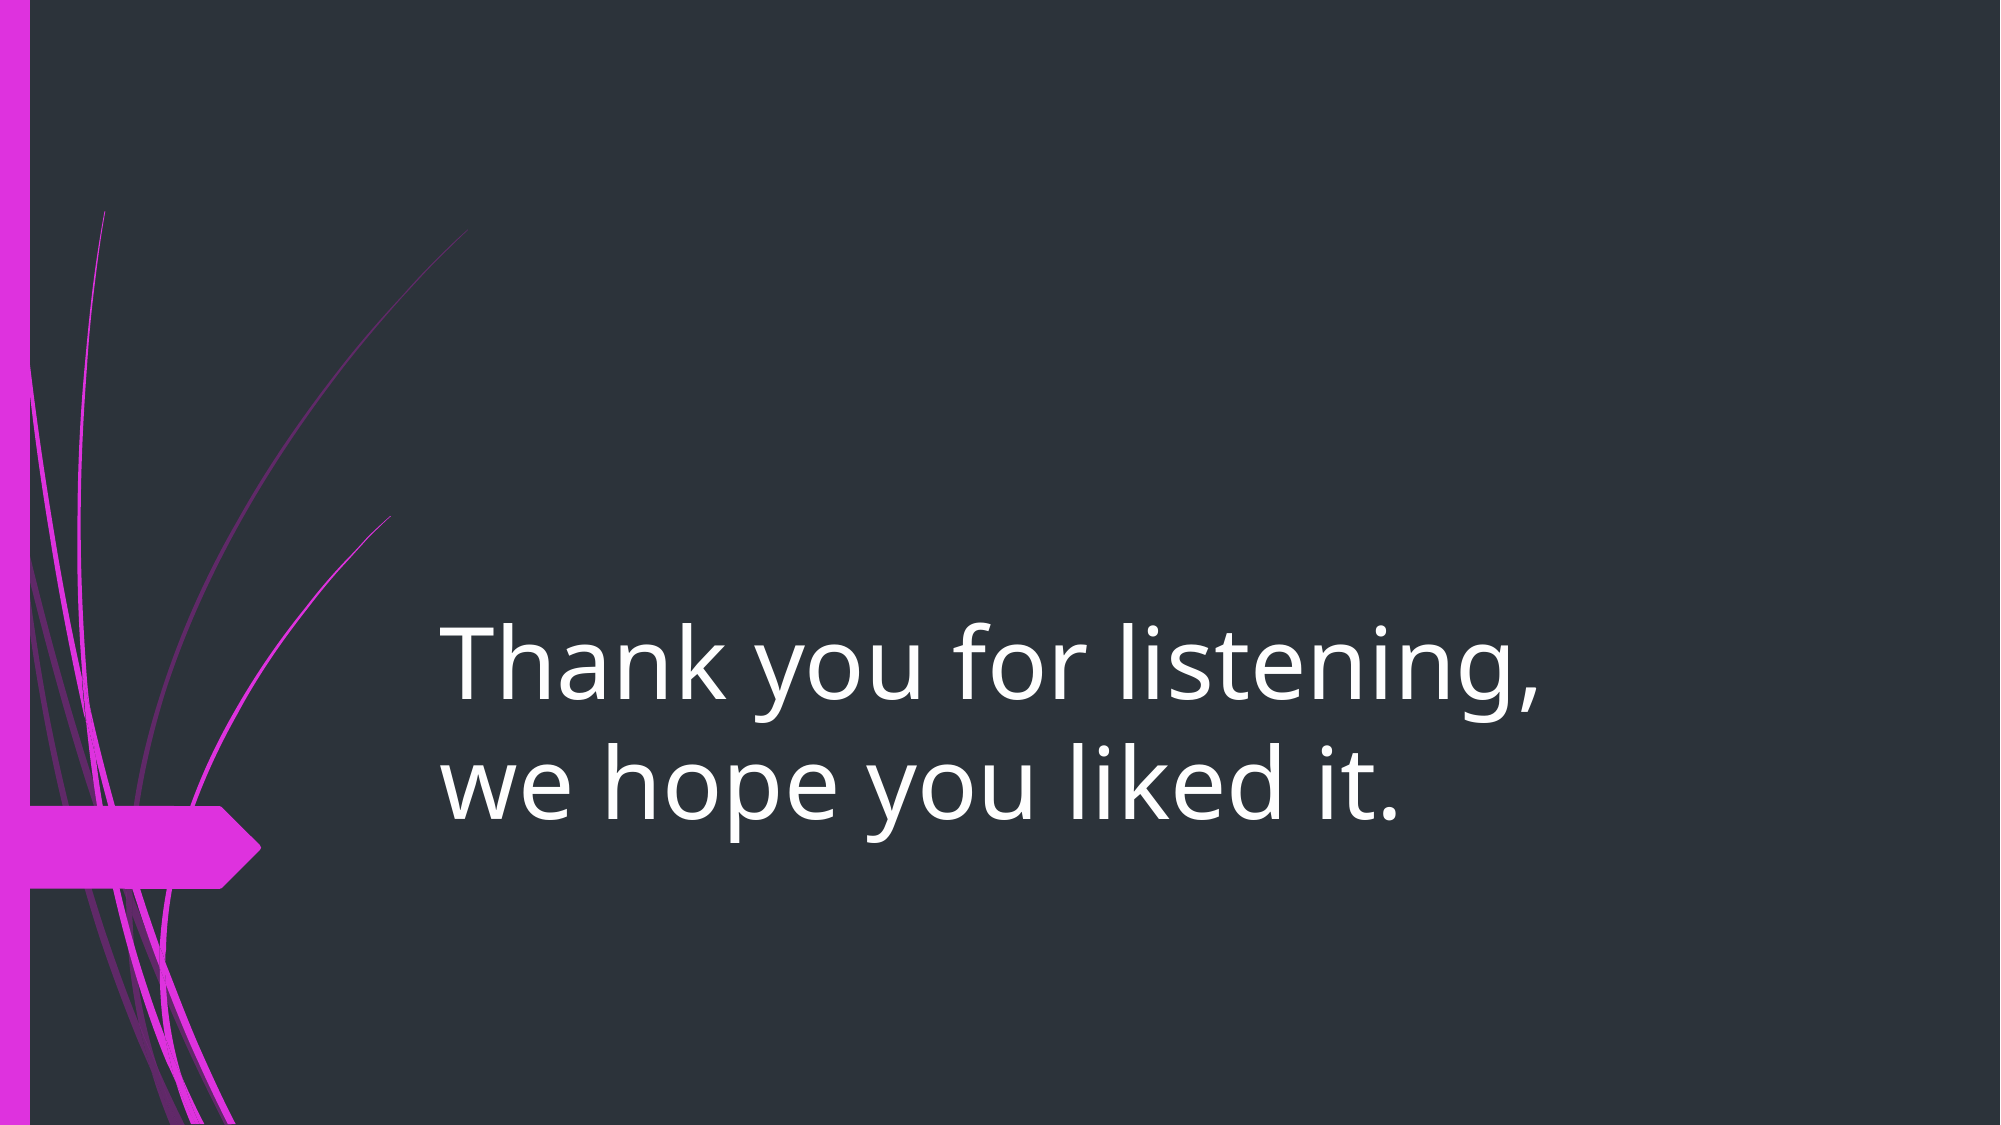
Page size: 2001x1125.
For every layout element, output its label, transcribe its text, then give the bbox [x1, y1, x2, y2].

title Thank you for listening, we hope you liked it. [424, 399, 1888, 847]
